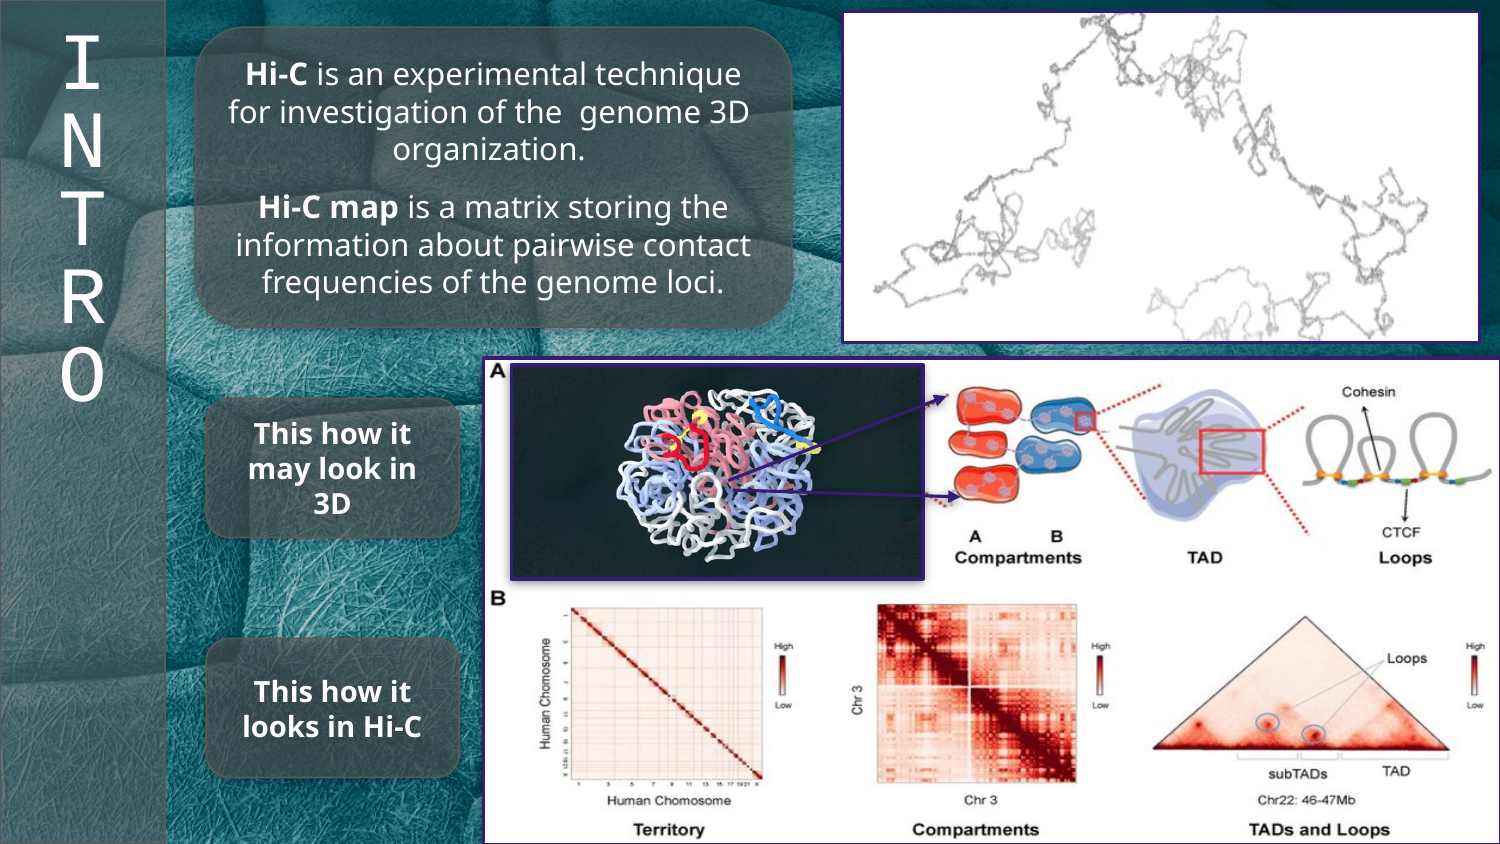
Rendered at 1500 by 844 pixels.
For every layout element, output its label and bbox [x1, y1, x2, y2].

text_box [485, 359, 1500, 844]
picture [0, 0, 1500, 844]
